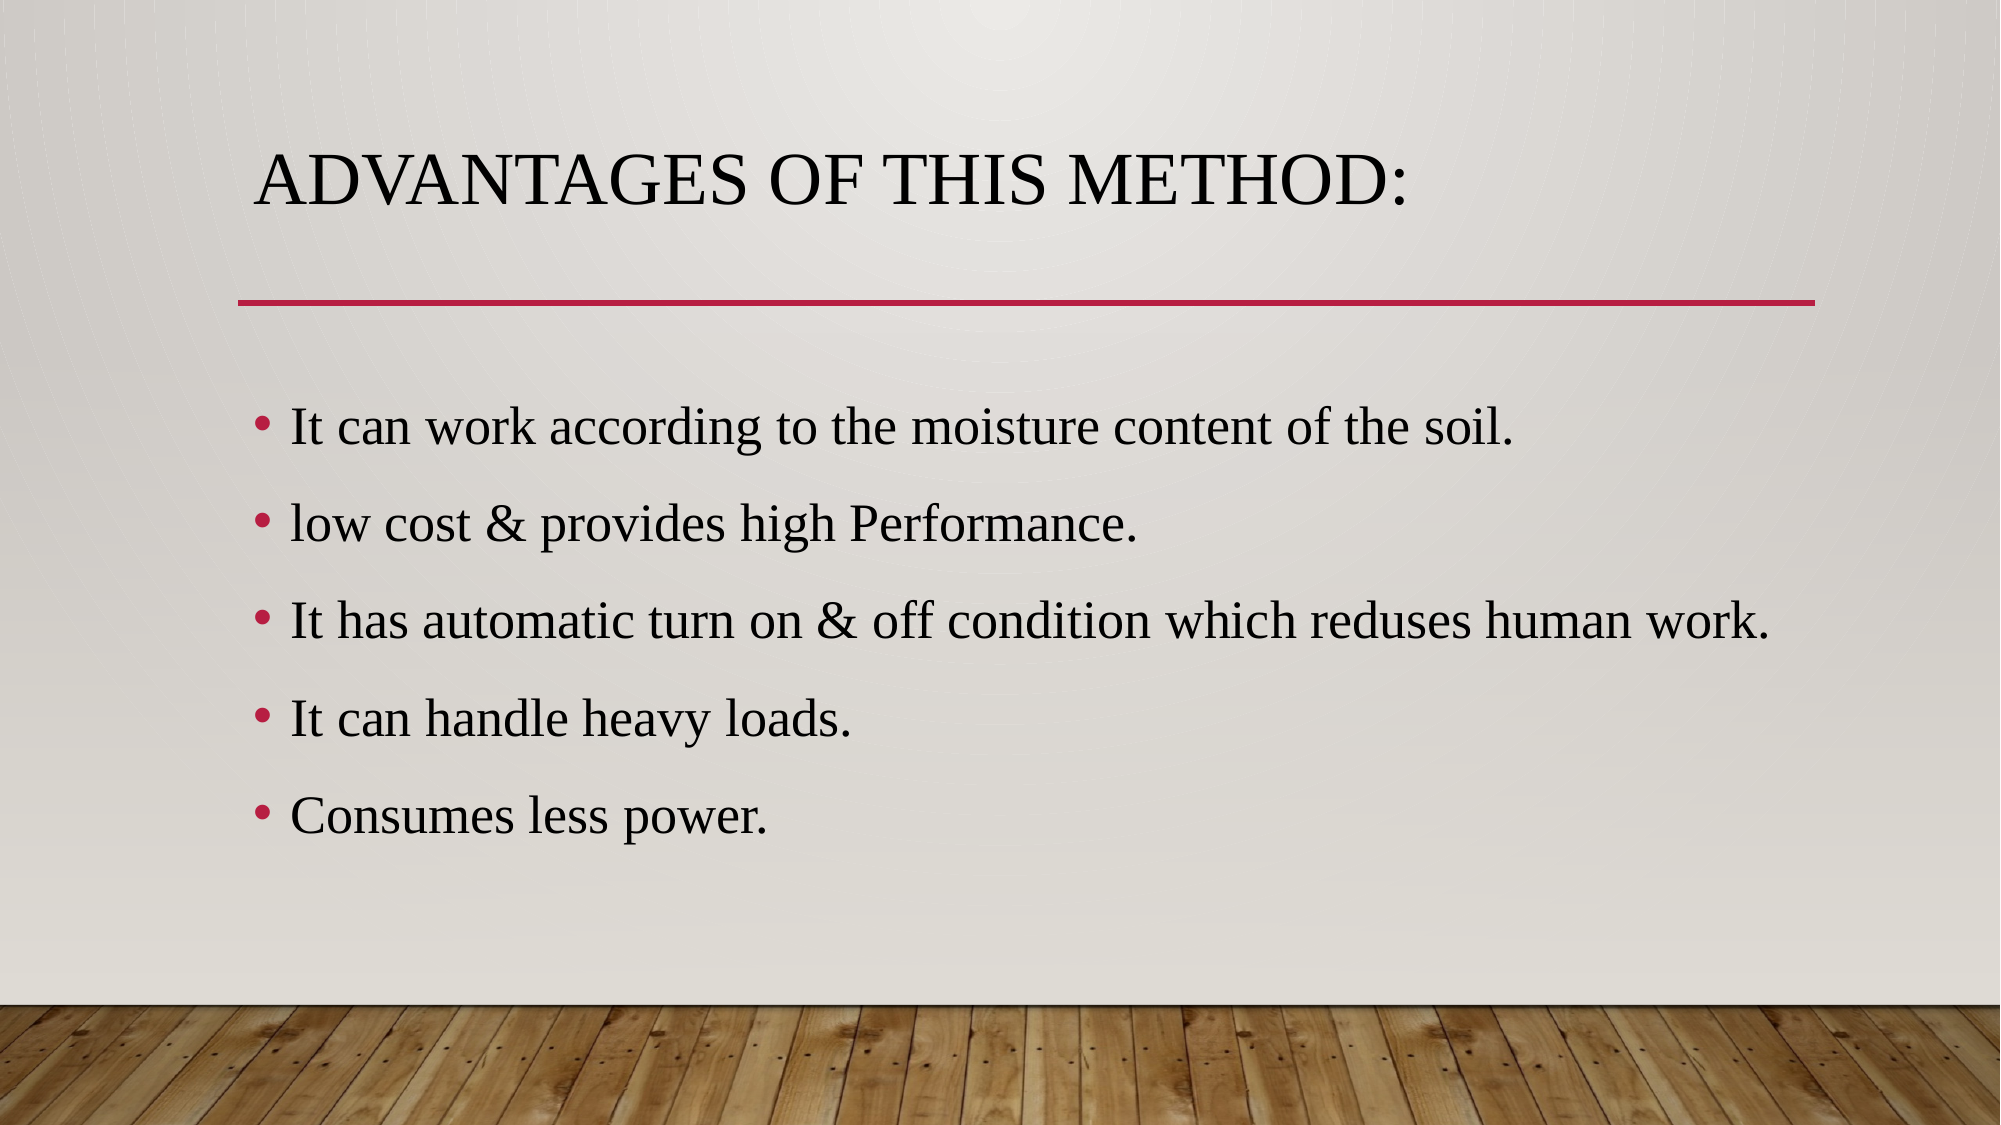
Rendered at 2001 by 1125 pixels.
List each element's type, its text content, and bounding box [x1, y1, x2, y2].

list It can work according to the moisture content of the soil. low cost & provides high Performance. It has automatic turn on & off condition which reduses human work. It can handle heavy loads. Consumes less power. [238, 369, 1814, 903]
picture [0, 1005, 2000, 1125]
title Advantages of this method: [238, 131, 1814, 305]
